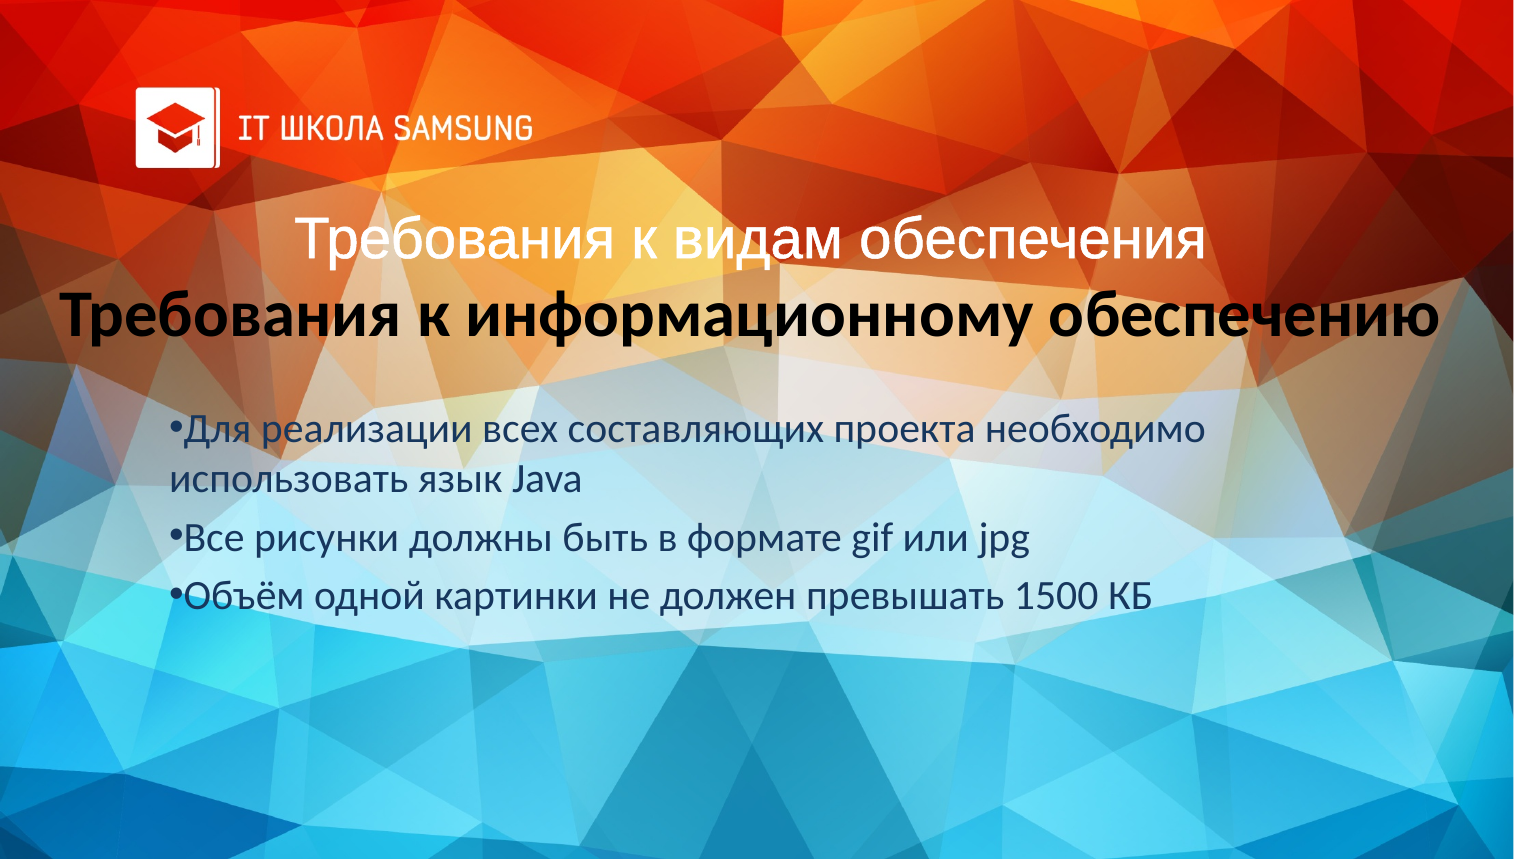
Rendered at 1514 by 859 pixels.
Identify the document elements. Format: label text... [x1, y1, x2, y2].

text_box Требования к видам обеспечения Требования к информационному обеспечению [24, 157, 1478, 357]
picture [0, 0, 1514, 859]
text_box Для реализации всех составляющих проекта необходимо использовать язык Java Все рисунки должны быть в формате gif или jpg Объём одной картинки не должен превышать 1500 КБ [152, 391, 1278, 627]
